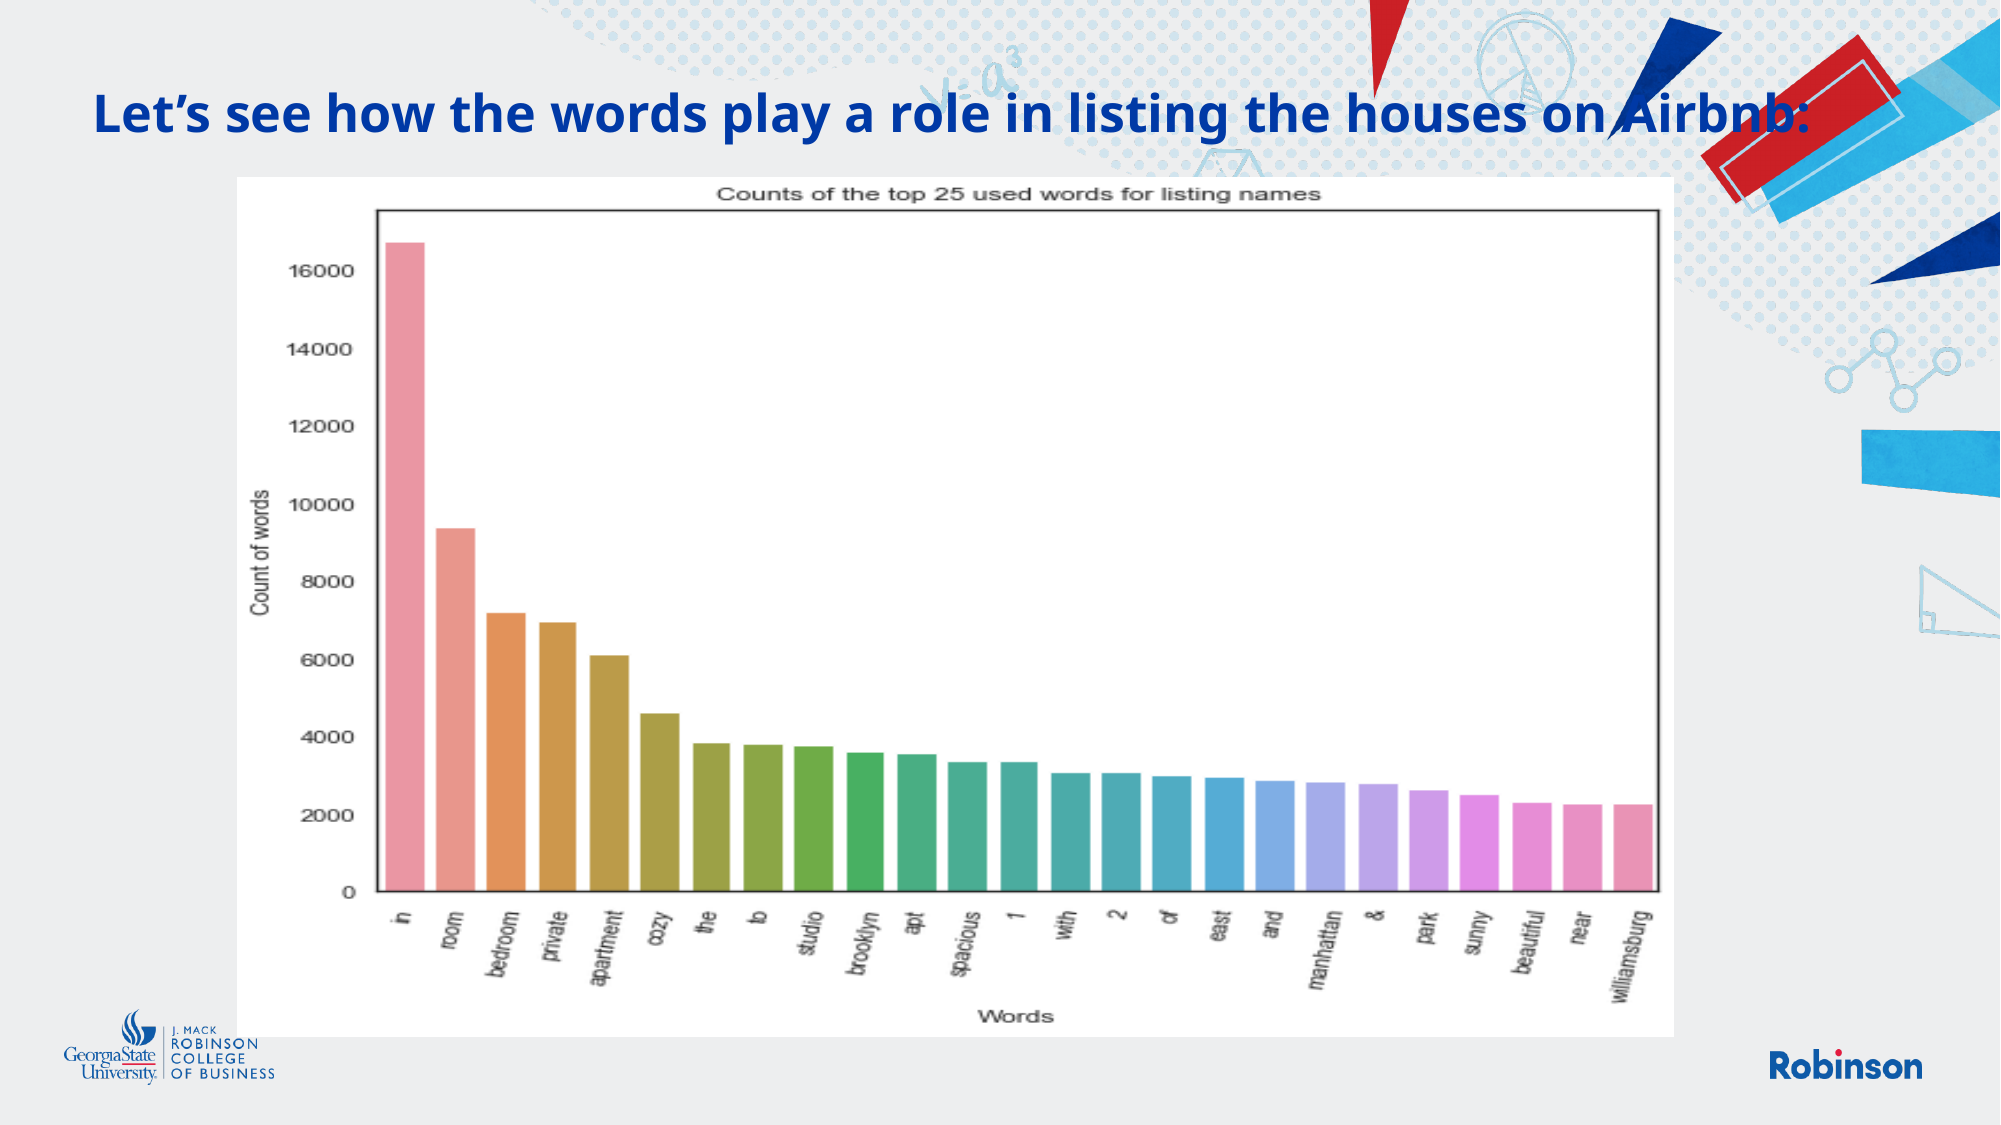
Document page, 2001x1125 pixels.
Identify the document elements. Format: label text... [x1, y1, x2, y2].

picture [0, 0, 2000, 1125]
title Let’s see how the words play a role in listing the houses on Airbnb: [92, 61, 1968, 144]
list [237, 177, 1674, 1037]
